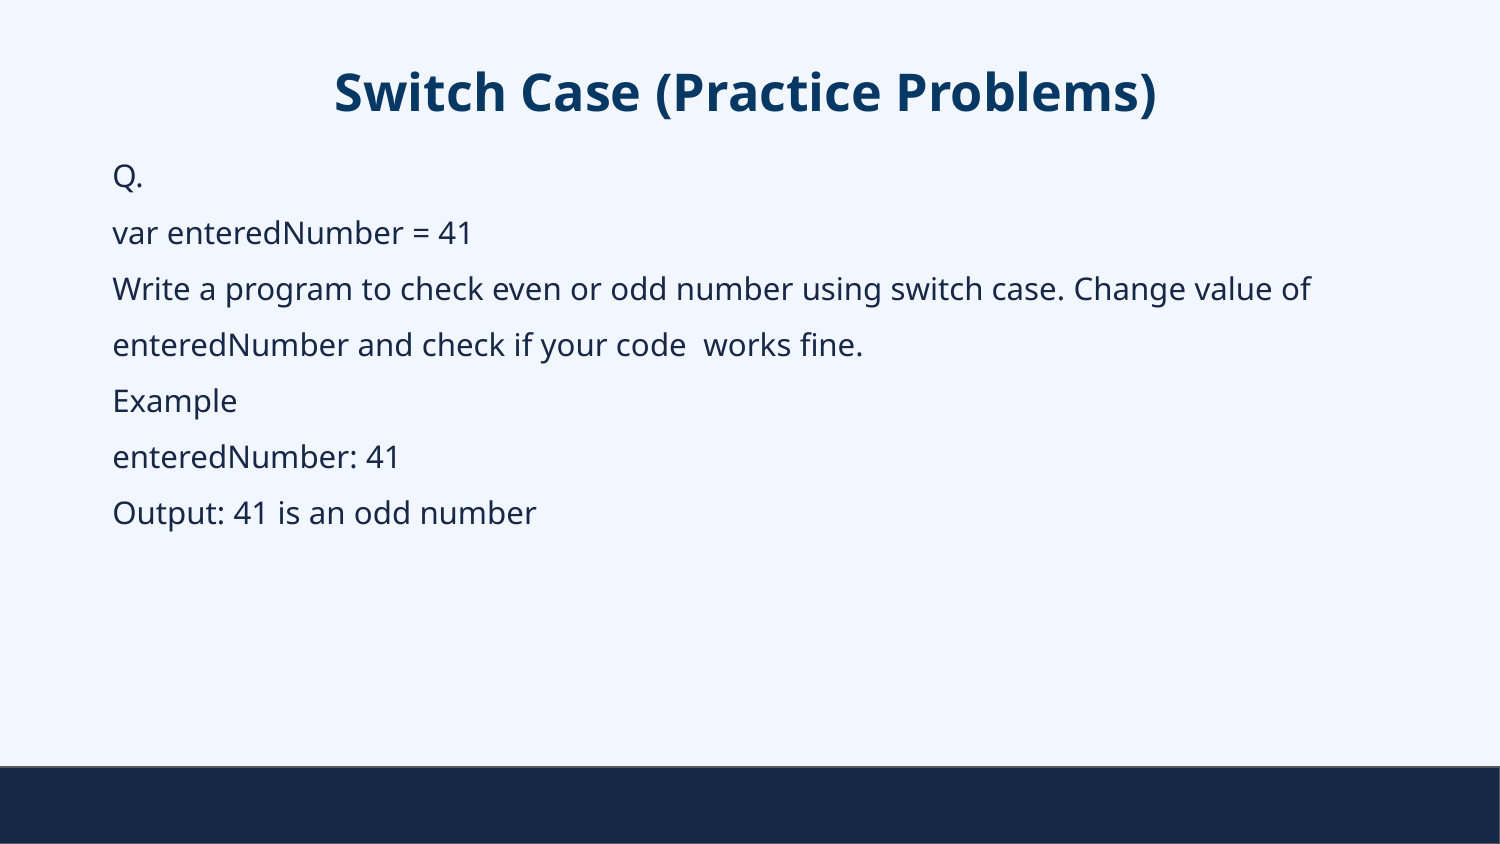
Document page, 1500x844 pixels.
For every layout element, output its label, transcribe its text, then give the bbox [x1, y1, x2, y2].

text_box Q. var enteredNumber = 41 Write a program to check even or odd number using switch case. Change value of enteredNumber and check if your code works fine. Example enteredNumber: 41 Output: 41 is an odd number [97, 122, 1397, 686]
title Switch Case (Practice Problems) [29, 35, 1462, 148]
text_box [0, 767, 1500, 844]
